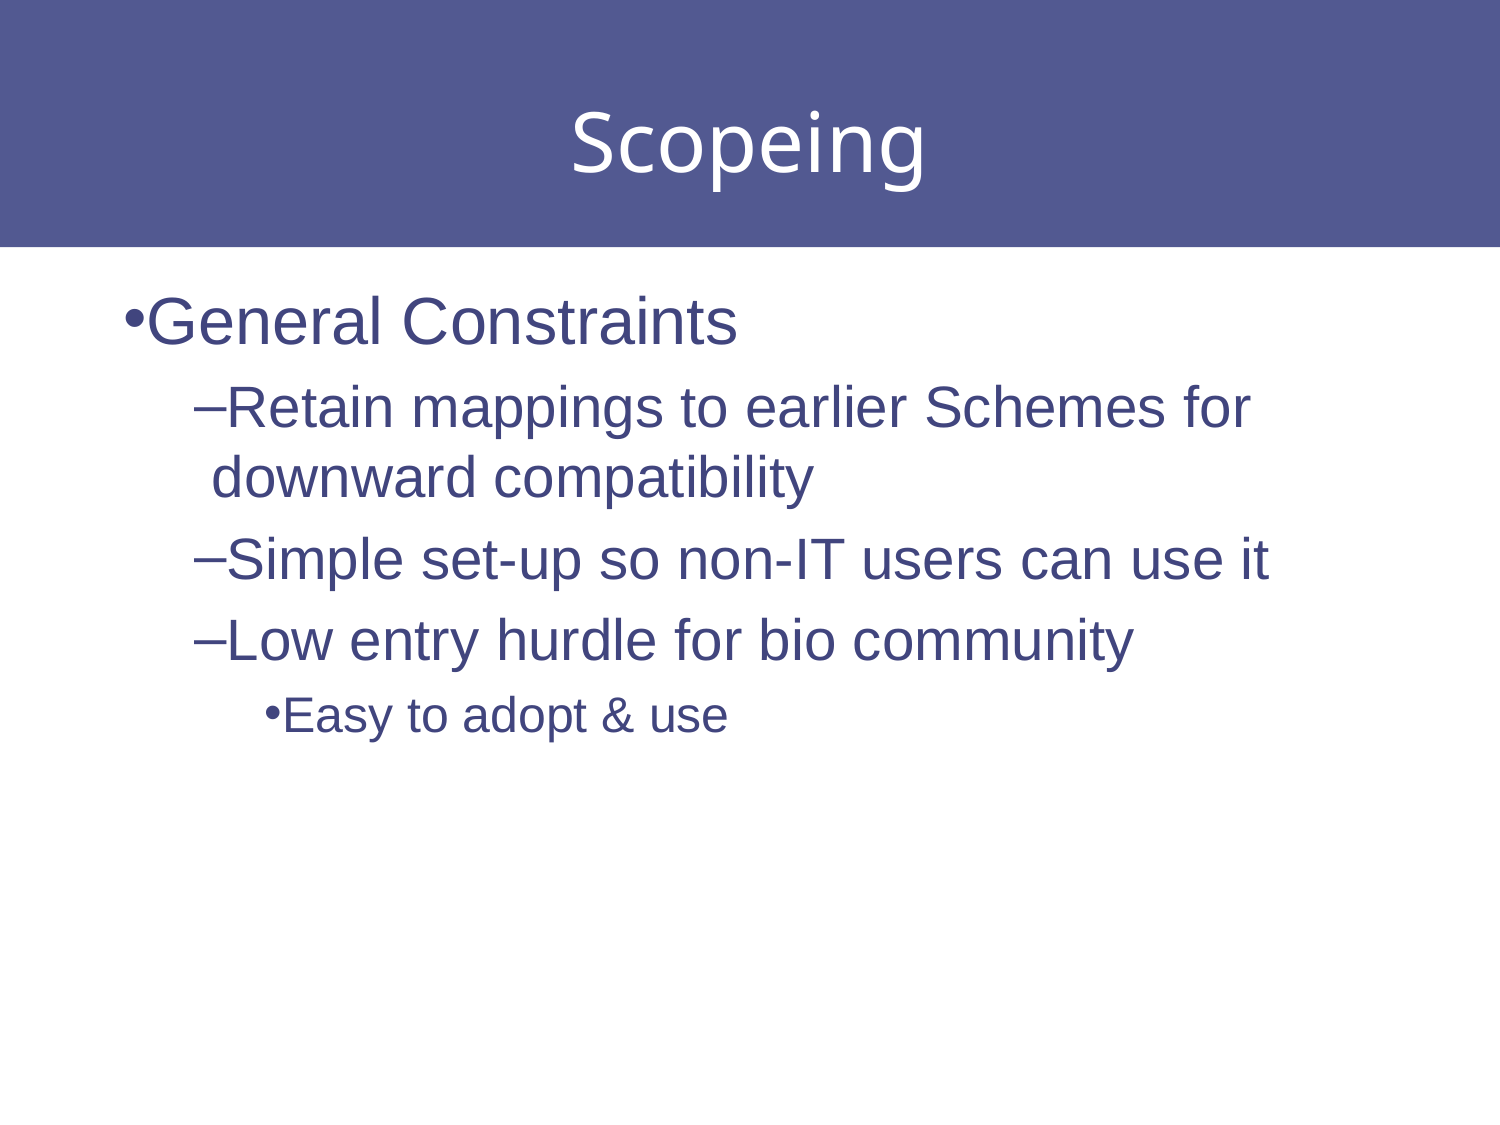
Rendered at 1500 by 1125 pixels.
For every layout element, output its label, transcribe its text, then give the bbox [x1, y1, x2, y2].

list General Constraints Retain mappings to earlier Schemes for downward compatibility Simple set-up so non-IT users can use it Low entry hurdle for bio community Easy to adopt & use [75, 262, 1425, 1005]
title Scopeing [75, 45, 1425, 233]
